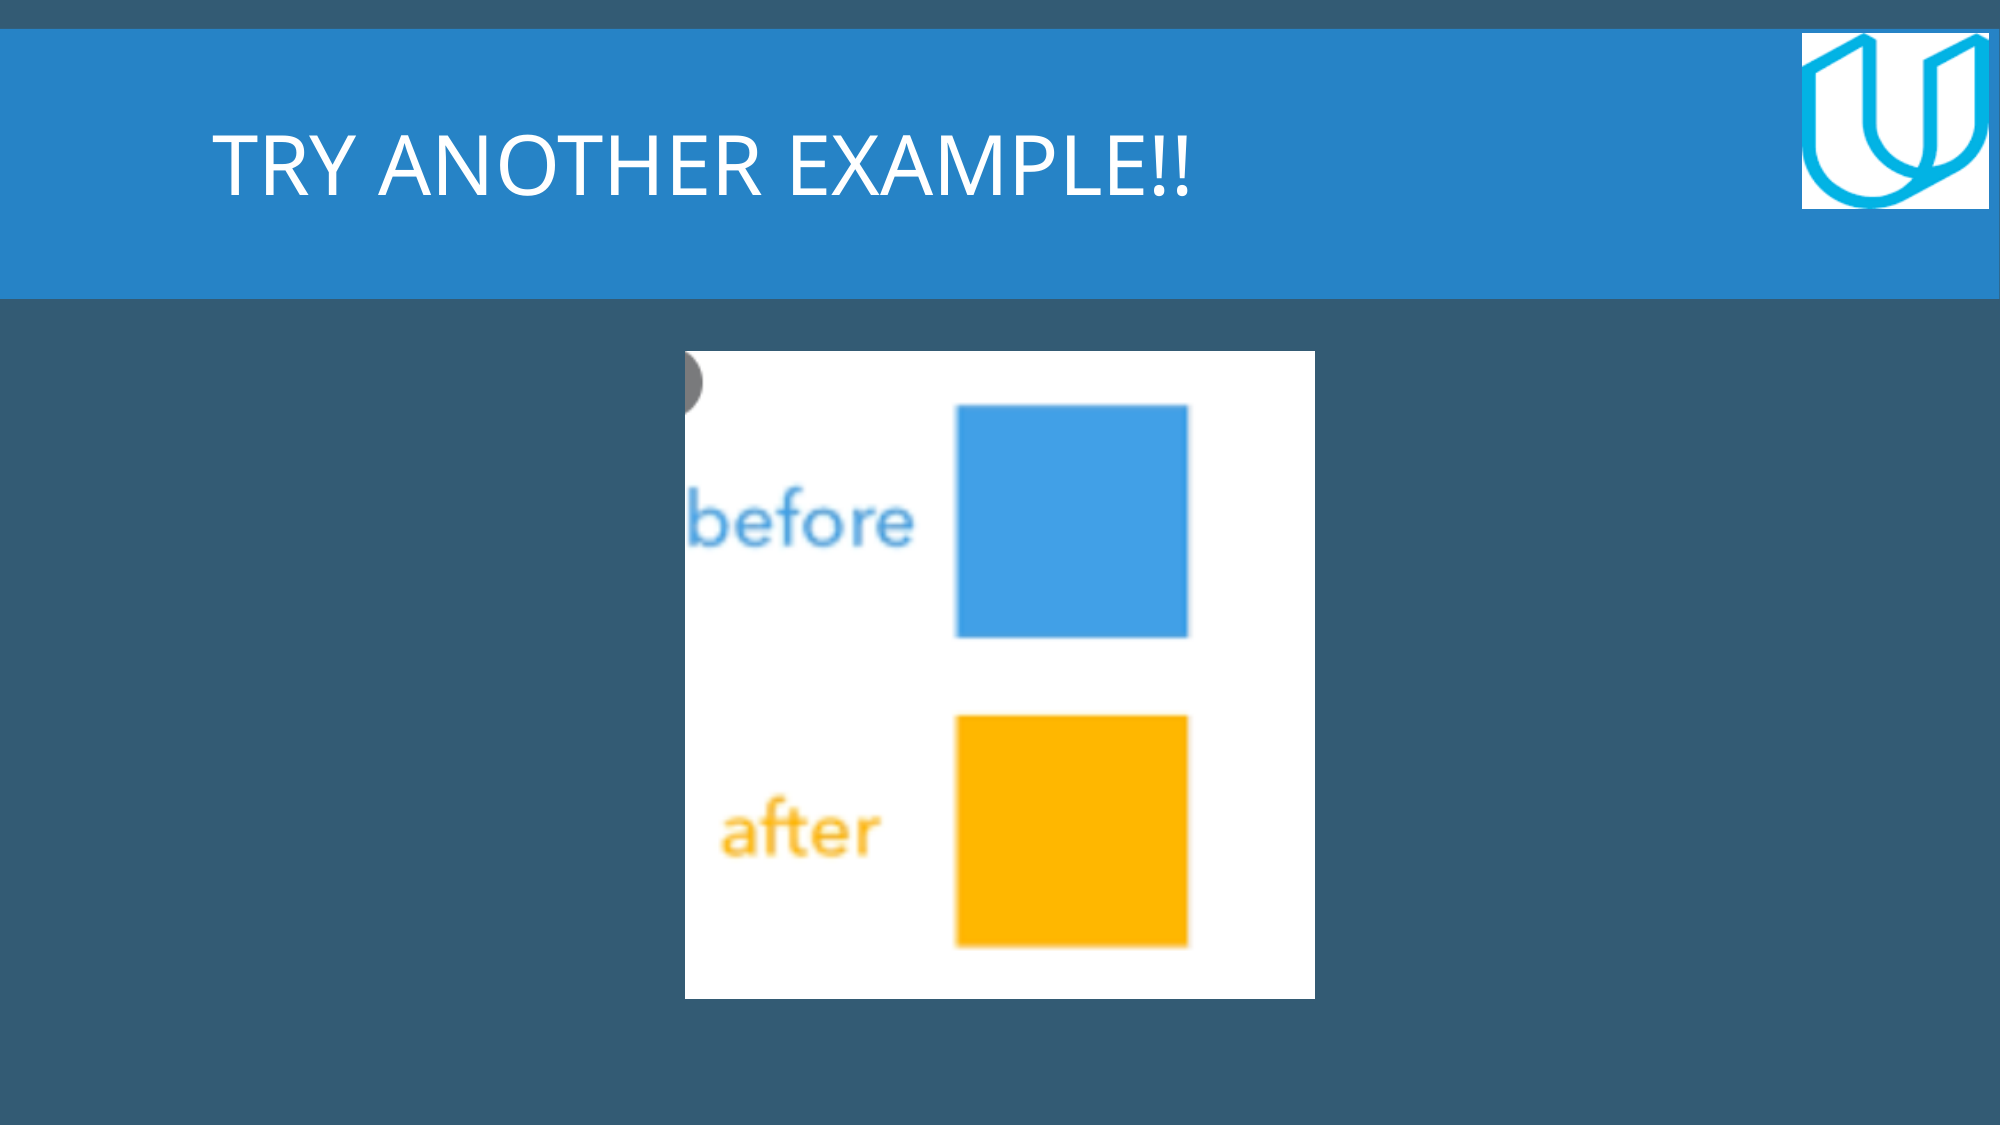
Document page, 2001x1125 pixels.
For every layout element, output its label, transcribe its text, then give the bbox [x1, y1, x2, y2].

picture [1802, 33, 1989, 167]
picture [1876, 124, 1989, 209]
text_box Try another example!! [197, 46, 1803, 294]
picture [1816, 47, 1912, 197]
text_box [197, 329, 1803, 1020]
picture [1933, 47, 1974, 167]
picture [684, 350, 1315, 999]
picture [1803, 159, 1866, 209]
